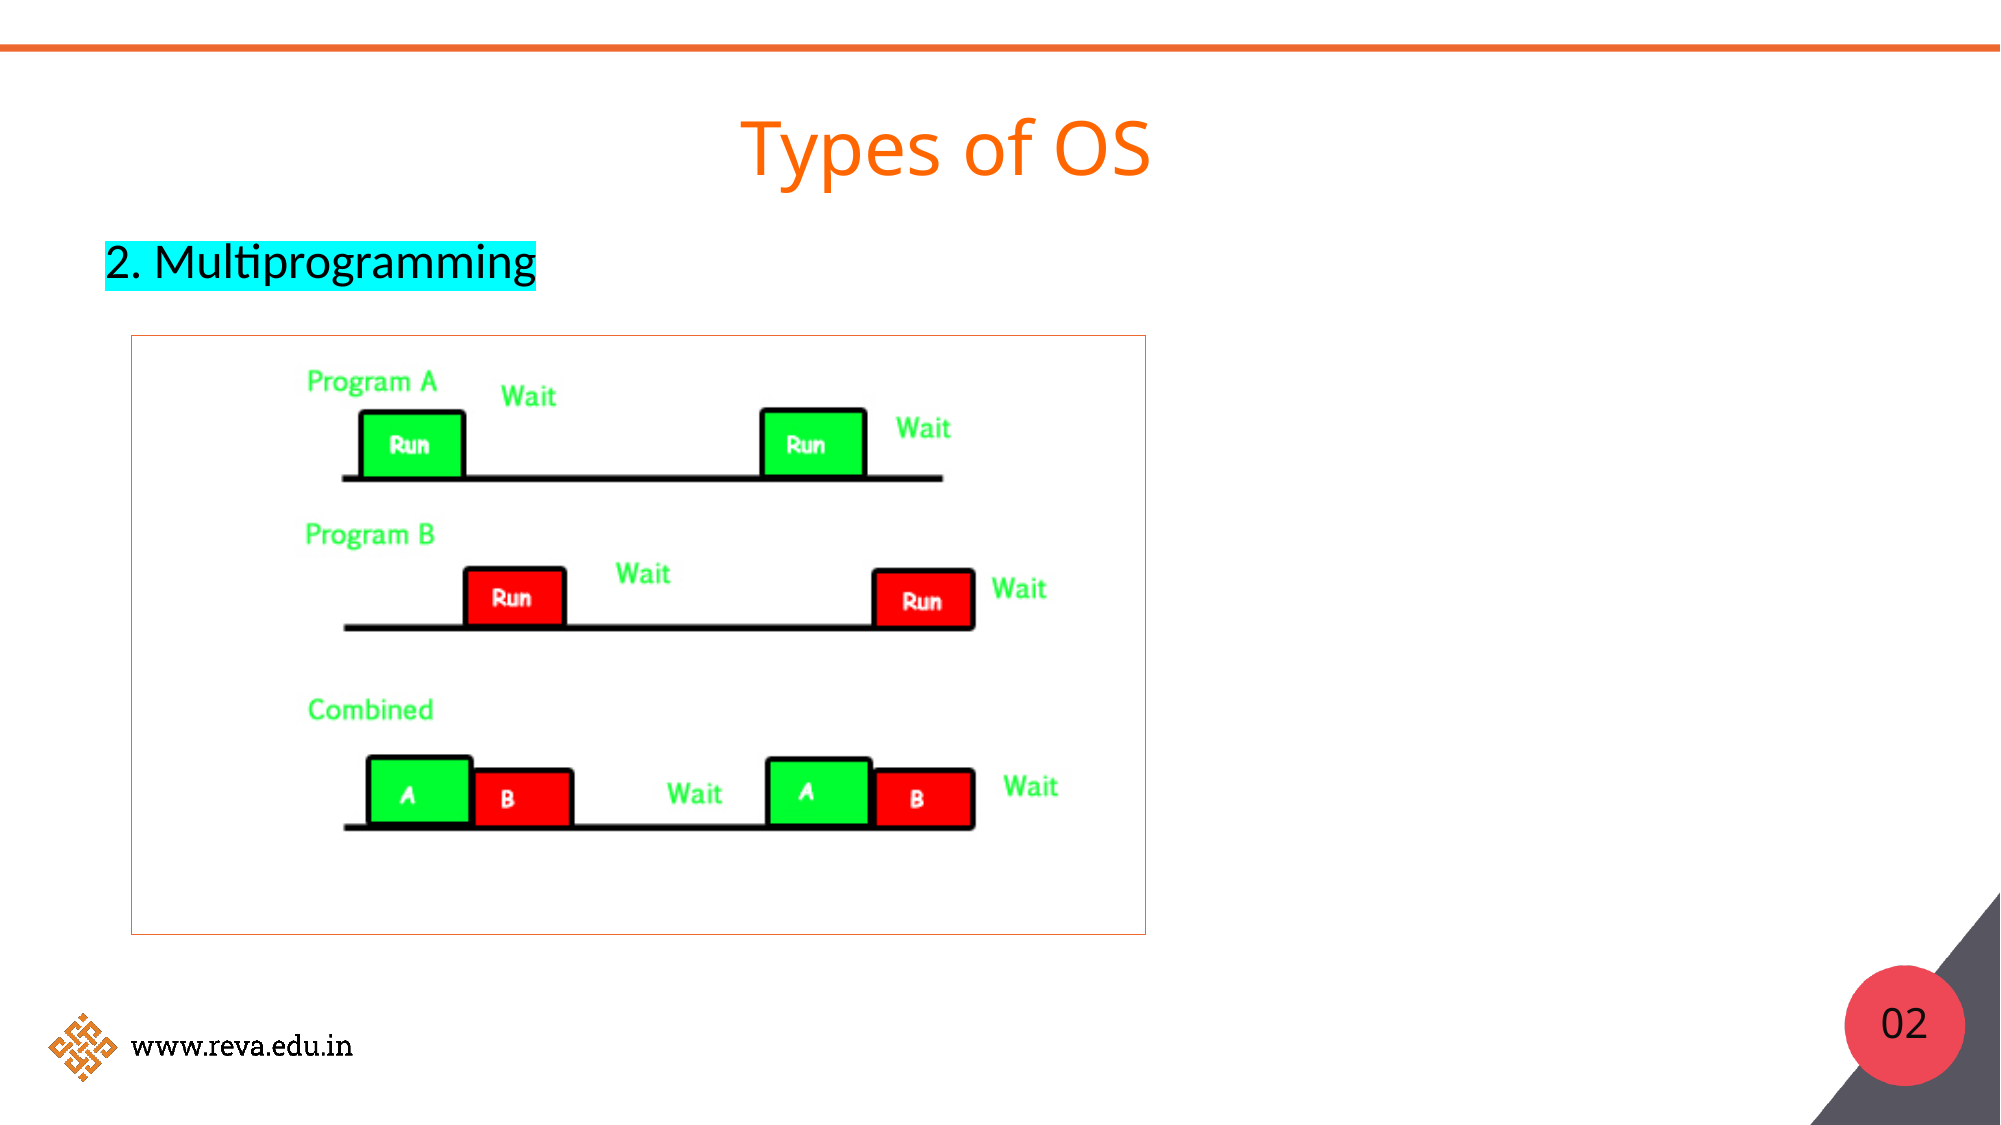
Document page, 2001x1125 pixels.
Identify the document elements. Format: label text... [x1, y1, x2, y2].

title Types of OS [725, 51, 1199, 240]
text_box 02 [1865, 989, 1944, 1054]
text_box 2. Multiprogramming [90, 190, 1090, 296]
picture [1801, 882, 2000, 1125]
picture [31, 1003, 366, 1092]
picture [131, 335, 1146, 935]
